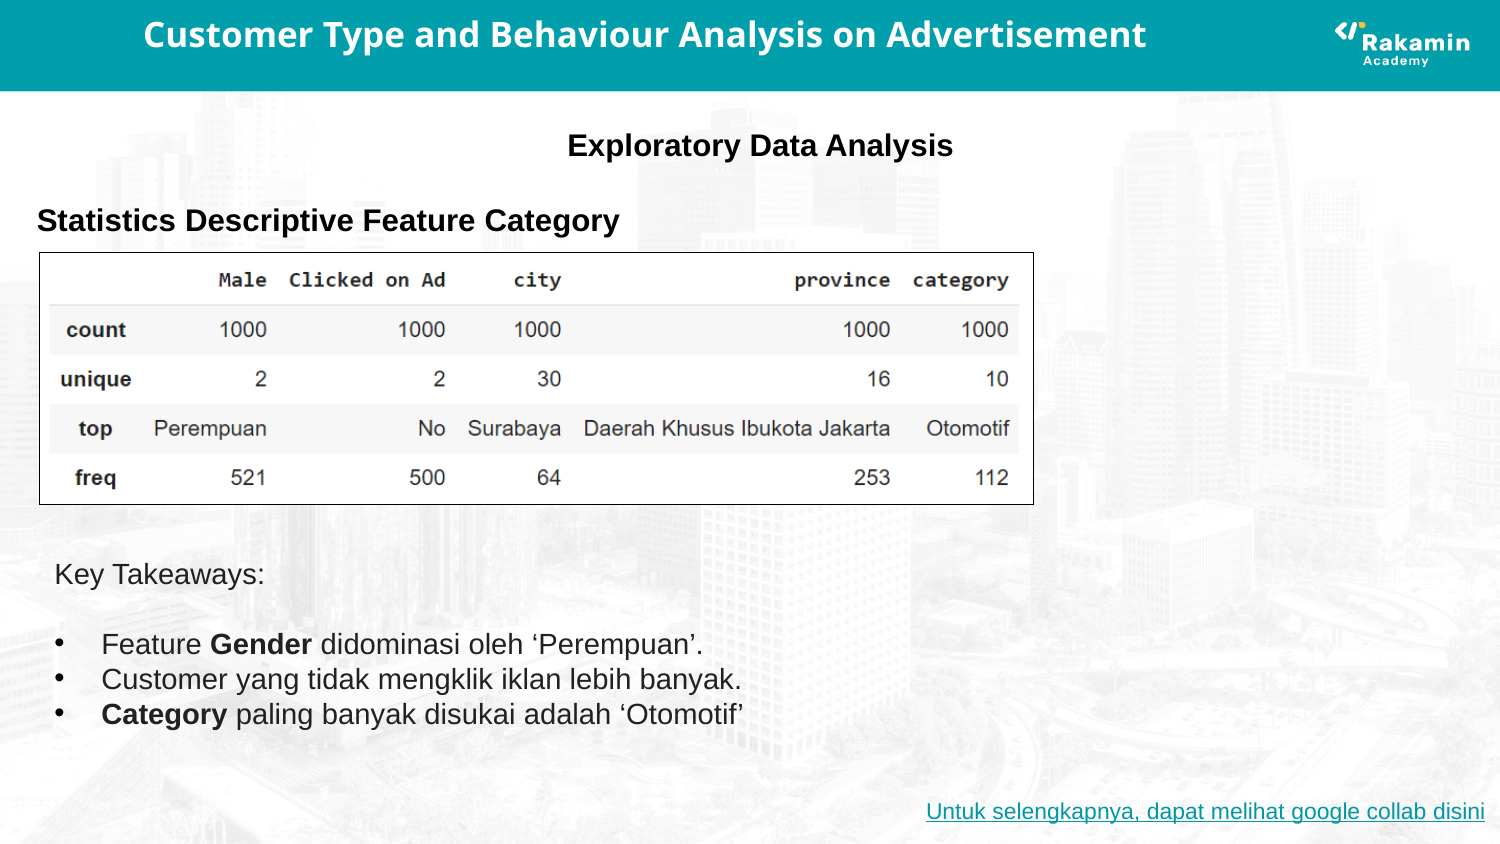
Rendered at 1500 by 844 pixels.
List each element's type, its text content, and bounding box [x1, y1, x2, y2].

title Customer Type and Behaviour Analysis on Advertisement [0, 0, 1291, 91]
text_box Untuk selengkapnya, dapat melihat google collab disini [763, 782, 1500, 838]
picture [1291, 0, 1500, 91]
picture [0, 783, 1500, 844]
text_box Key Takeaways: Feature Gender didominasi oleh ‘Perempuan’. Customer yang tidak mengklik iklan lebih banyak. Category paling banyak disukai adalah ‘Otomotif’ [39, 547, 1440, 738]
picture [39, 251, 1035, 505]
list Exploratory Data Analysis Statistics Descriptive Feature Category [0, 91, 1500, 783]
